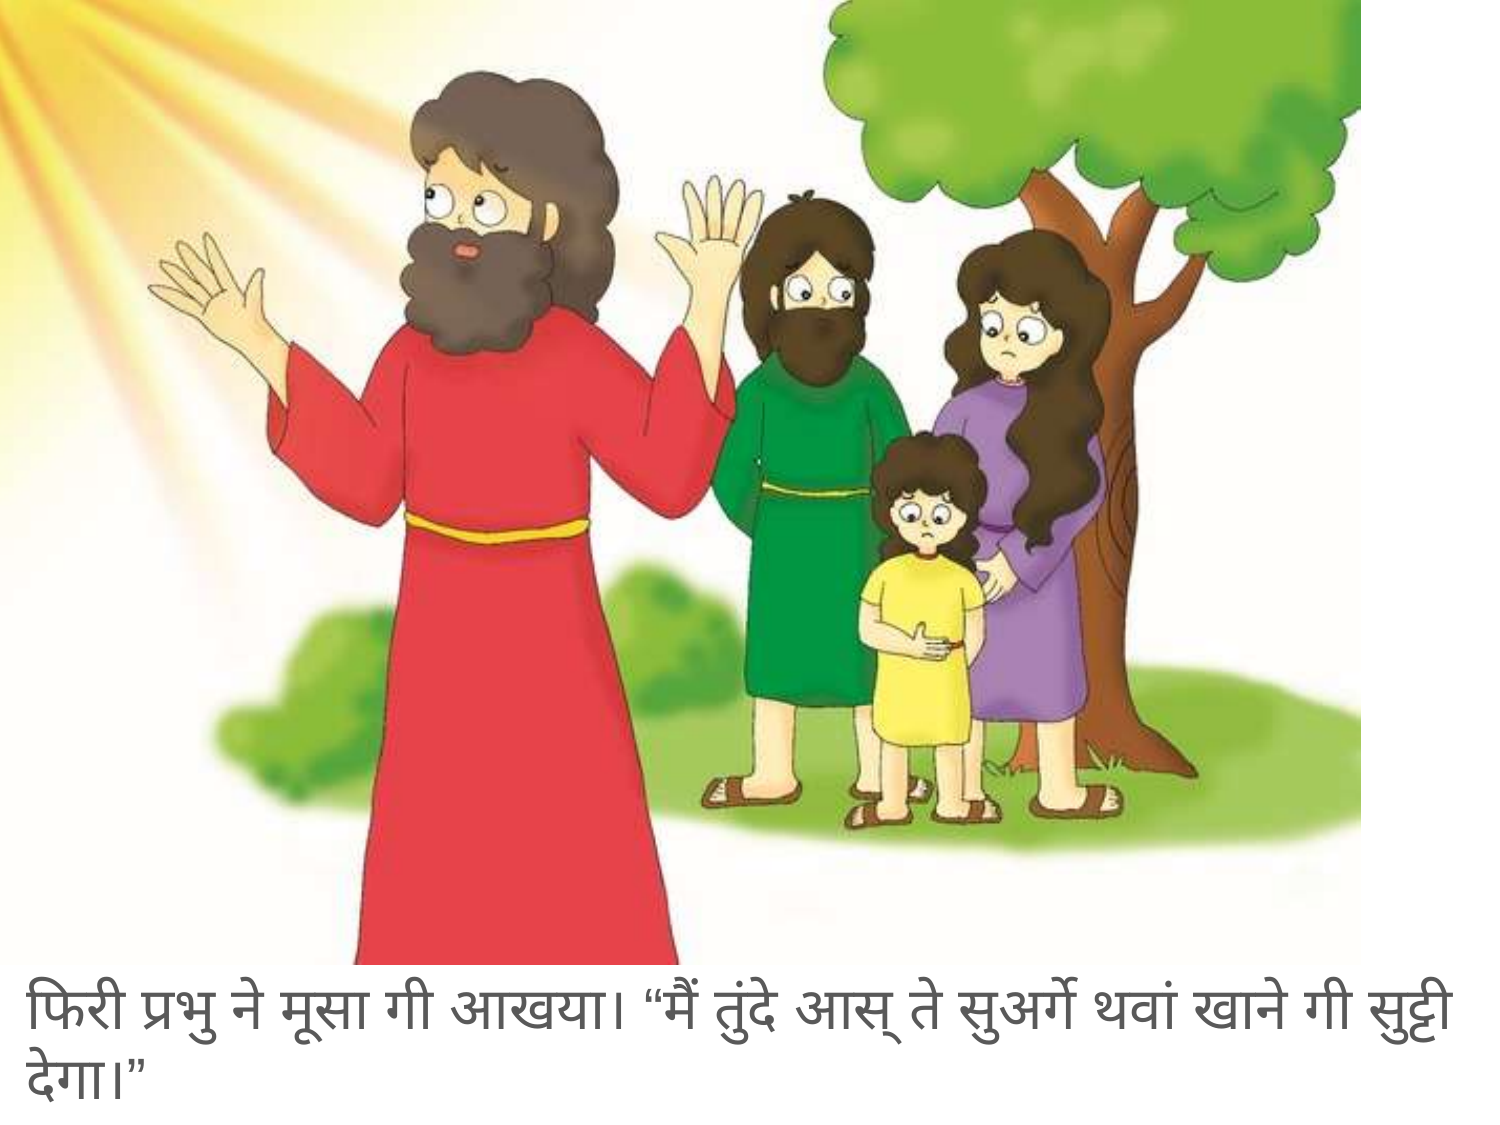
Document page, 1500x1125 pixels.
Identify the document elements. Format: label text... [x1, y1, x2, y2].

text_box फिरी प्रभु ने मूसा गी आखया। “मैं तुंदे आस् ते सुअर्गे थवां खाने गी सुट्टी देगा।” [11, 964, 1483, 1119]
picture [0, 0, 1362, 965]
